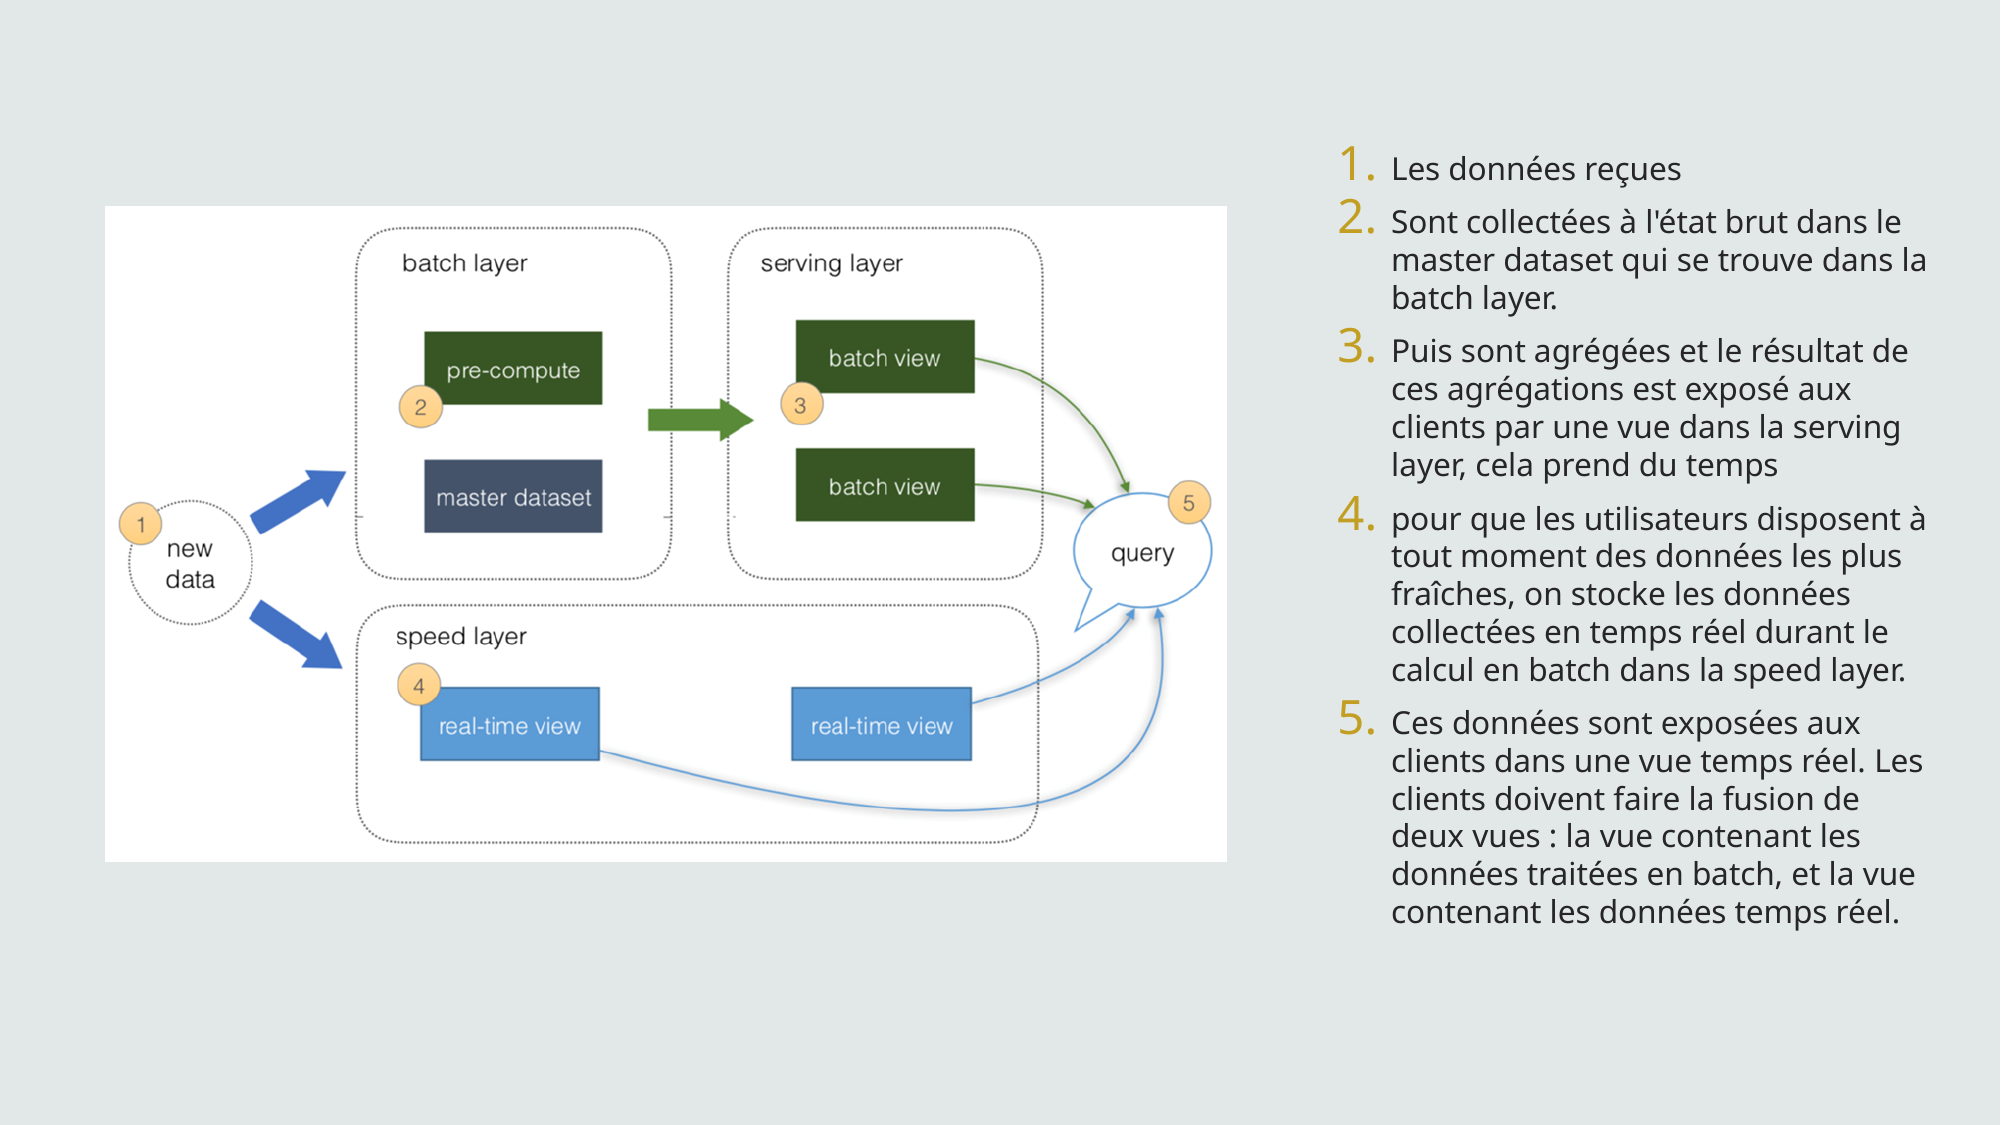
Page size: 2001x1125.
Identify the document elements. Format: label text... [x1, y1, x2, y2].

list Les données reçues Sont collectées à l'état brut dans le master dataset qui se trouve dans la batch layer. Puis sont agrégées et le résultat de ces agrégations est exposé aux clients par une vue dans la serving layer, cela prend du temps pour que les utilisateurs disposent à tout moment des données les plus fraîches, on stocke les données collectées en temps réel durant le calcul en batch dans la speed layer. Ces données sont exposées aux clients dans une vue temps réel. Les clients doivent faire la fusion de deux vues : la vue contenant les données traitées en batch, et la vue contenant les données temps réel. [1294, 141, 1950, 949]
picture [105, 206, 1227, 862]
